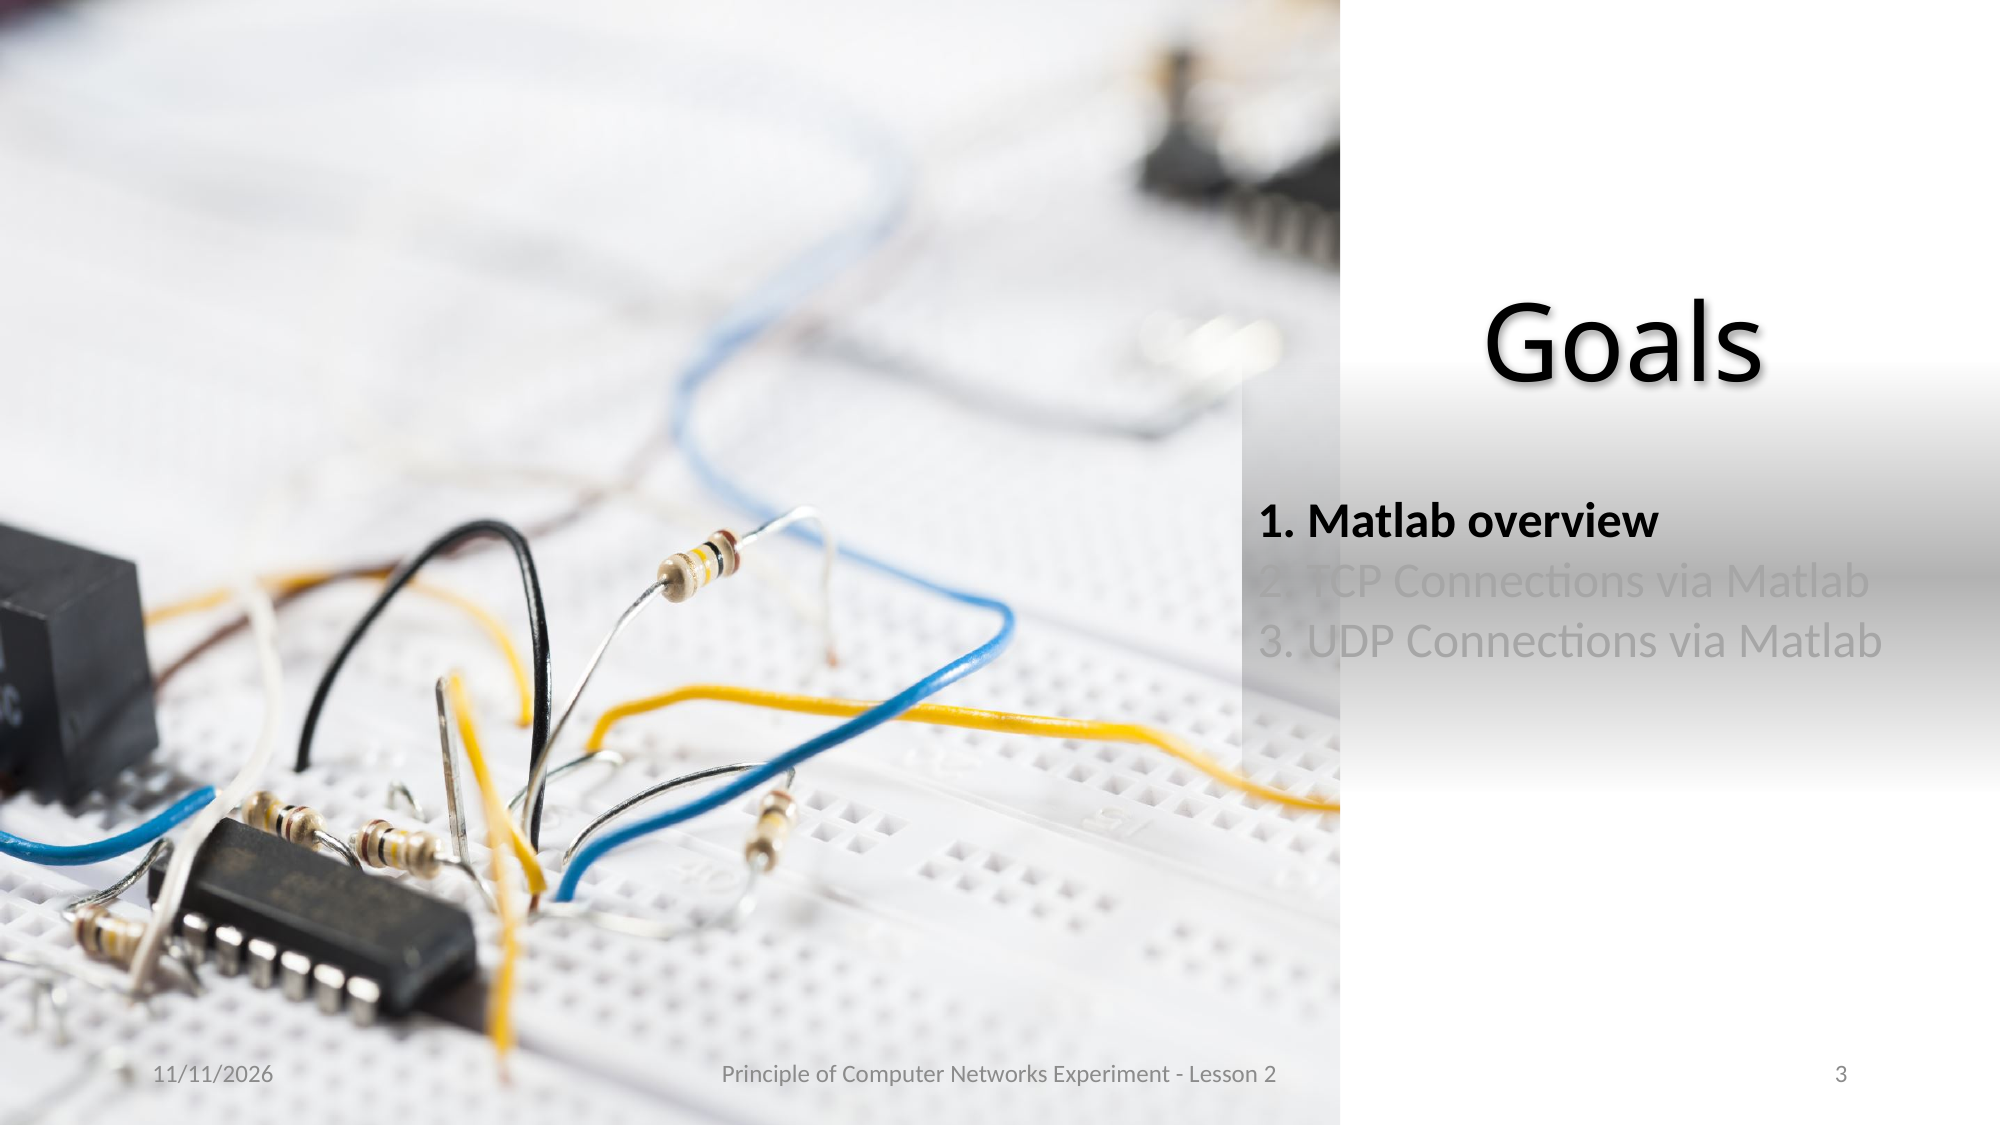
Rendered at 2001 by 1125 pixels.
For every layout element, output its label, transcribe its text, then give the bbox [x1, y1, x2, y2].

title Goals [1366, 160, 1909, 413]
picture [0, 0, 1341, 1125]
text_box 1. Matlab overview 2. TCP Connections via Matlab 3. UDP Connections via Matlab [1340, 360, 2000, 794]
slide_number 3 [1412, 1042, 1863, 1103]
